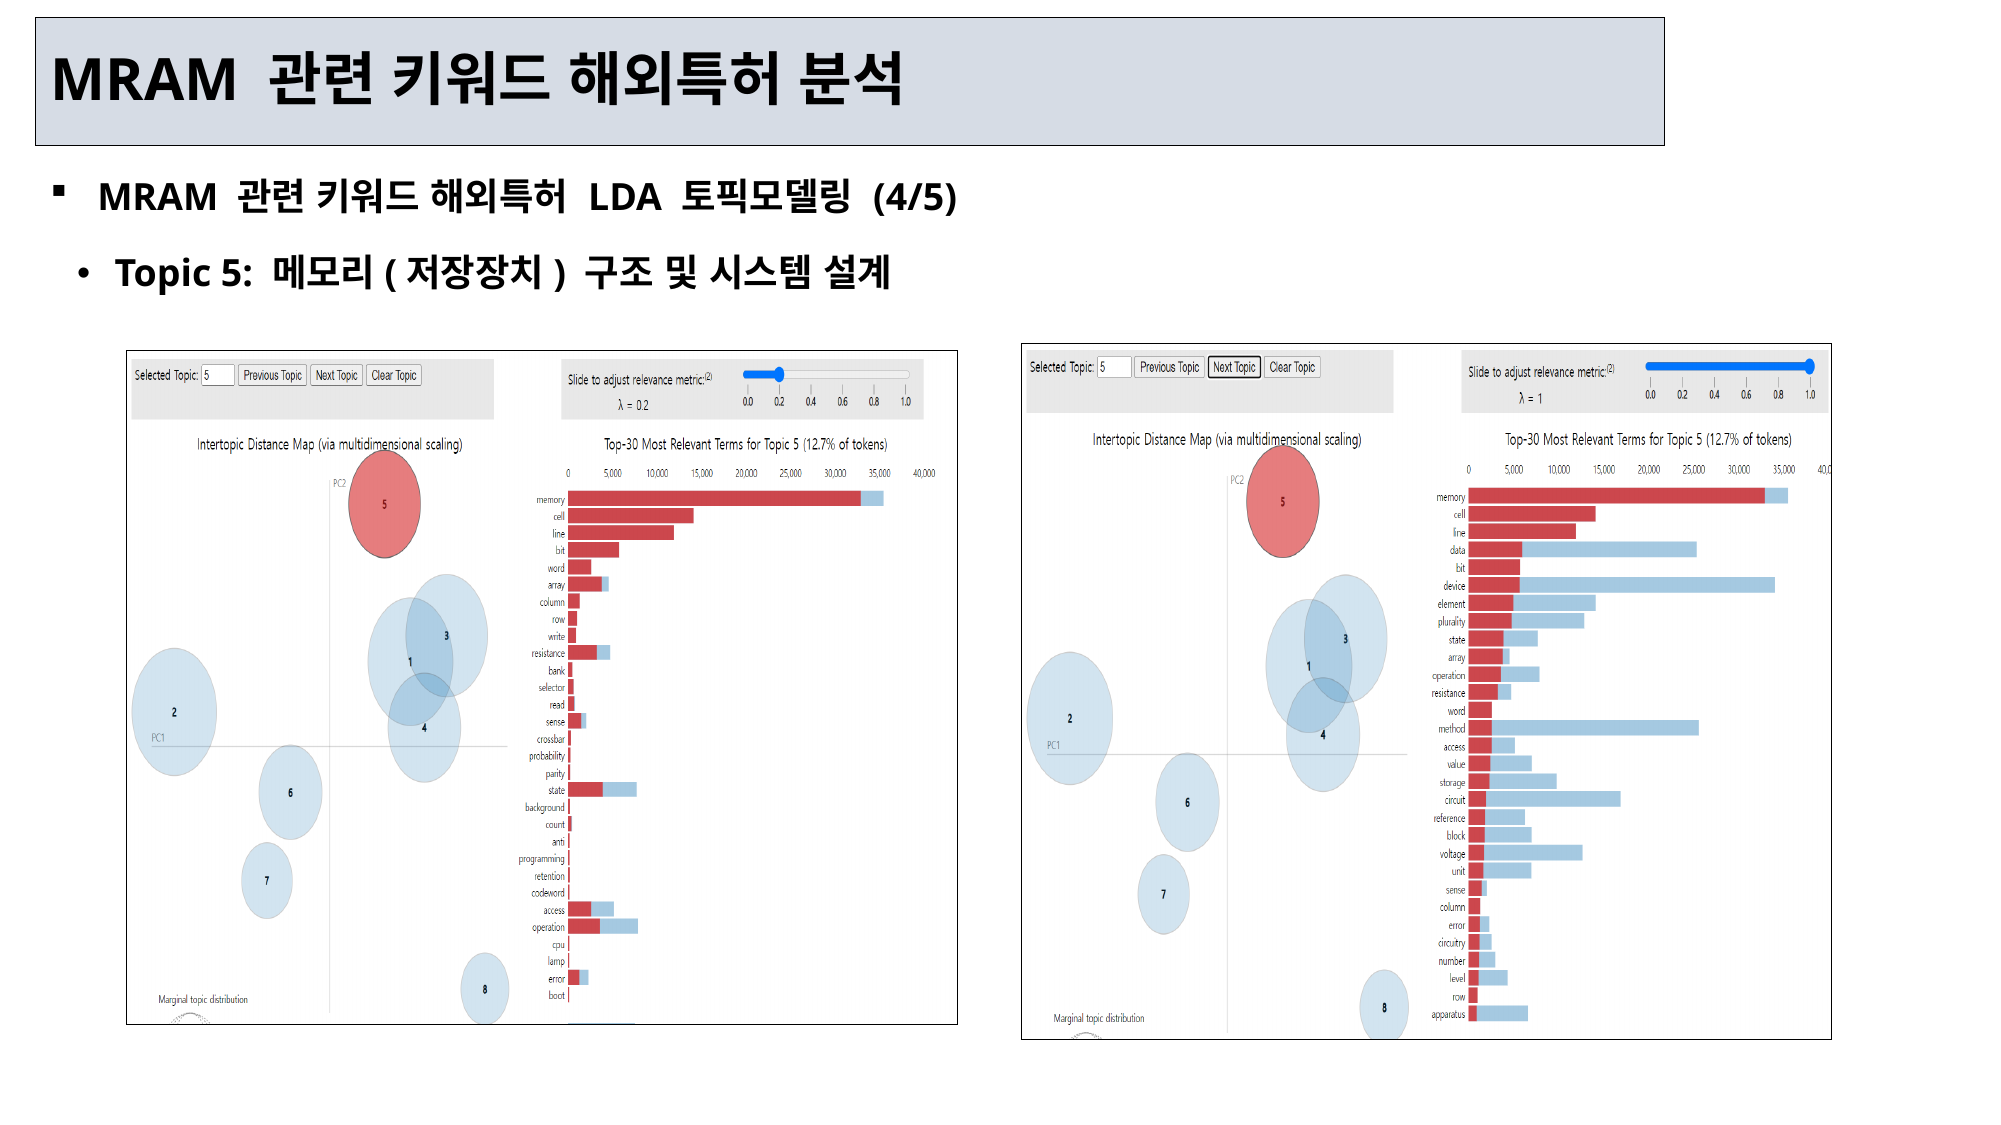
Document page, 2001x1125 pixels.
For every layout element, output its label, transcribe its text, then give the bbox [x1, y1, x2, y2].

text_box Topic 5: 메모리(저장장치) 구조 및 시스템 설계 [62, 247, 1854, 961]
text_box MRAM 관련 키워드 해외특허 LDA 토픽모델링 (4/5) [35, 165, 1363, 226]
picture [126, 350, 958, 1025]
text_box MRAM 관련 키워드 해외특허 분석 [35, 17, 1665, 146]
picture [1021, 343, 1832, 1040]
